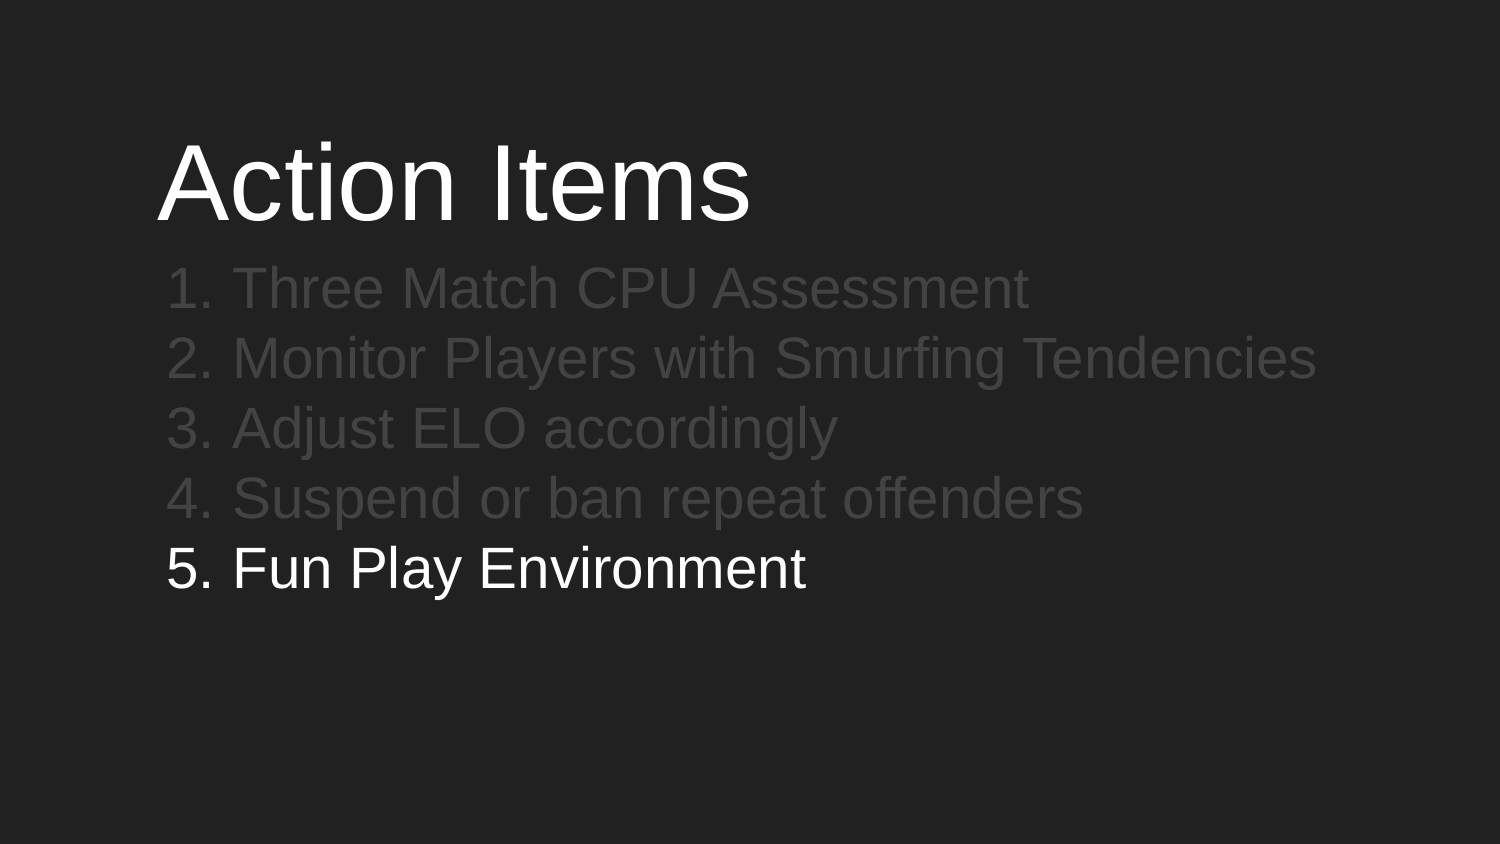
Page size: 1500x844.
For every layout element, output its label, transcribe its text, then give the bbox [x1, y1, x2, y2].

text_box Three Match CPU Assessment Monitor Players with Smurfing Tendencies Adjust ELO accordingly Suspend or ban repeat offenders Fun Play Environment [142, 235, 1424, 694]
text_box Action Items [142, 97, 1312, 235]
